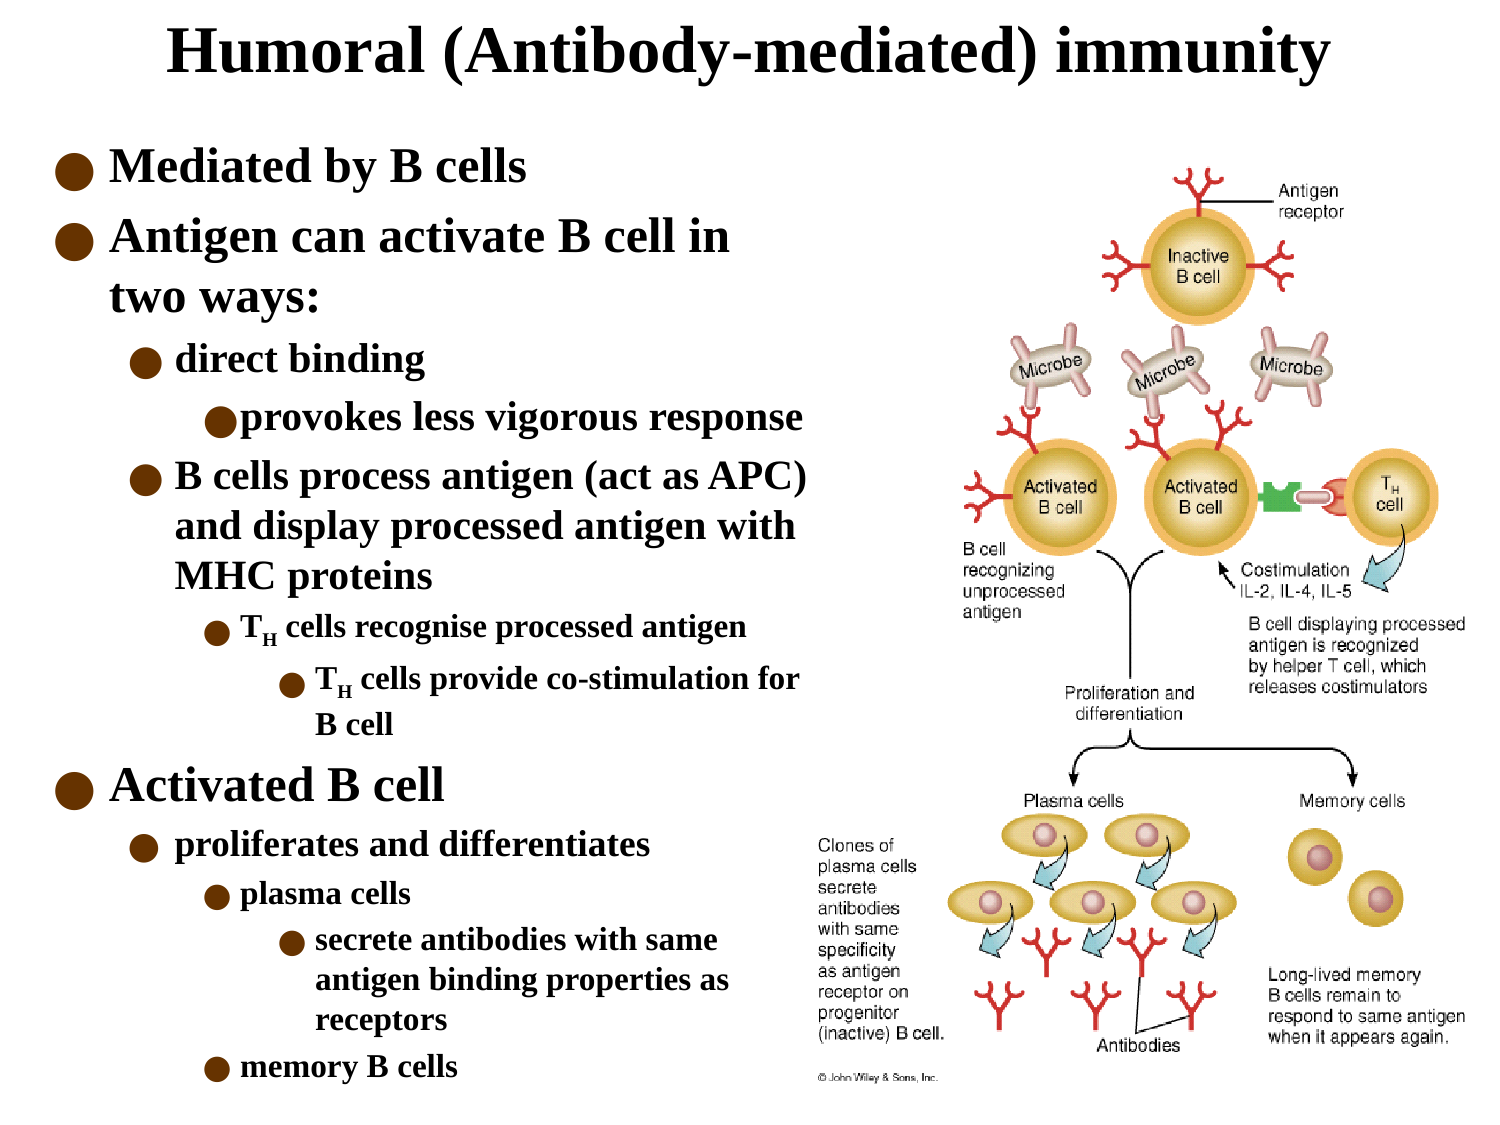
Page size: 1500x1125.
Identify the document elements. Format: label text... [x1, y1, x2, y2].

title Humoral (Antibody-mediated) immunity [0, 0, 1500, 92]
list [812, 149, 1482, 1101]
list Mediated by B cells Antigen can activate B cell in two ways: direct binding provokes less vigorous response B cells process antigen (act as APC) and display processed antigen with MHC proteins TH cells recognise processed antigen TH cells provide co-stimulation for B cell Activated B cell proliferates and differentiates plasma cells secrete antibodies with same antigen binding properties as receptors memory B cells [37, 125, 825, 1125]
